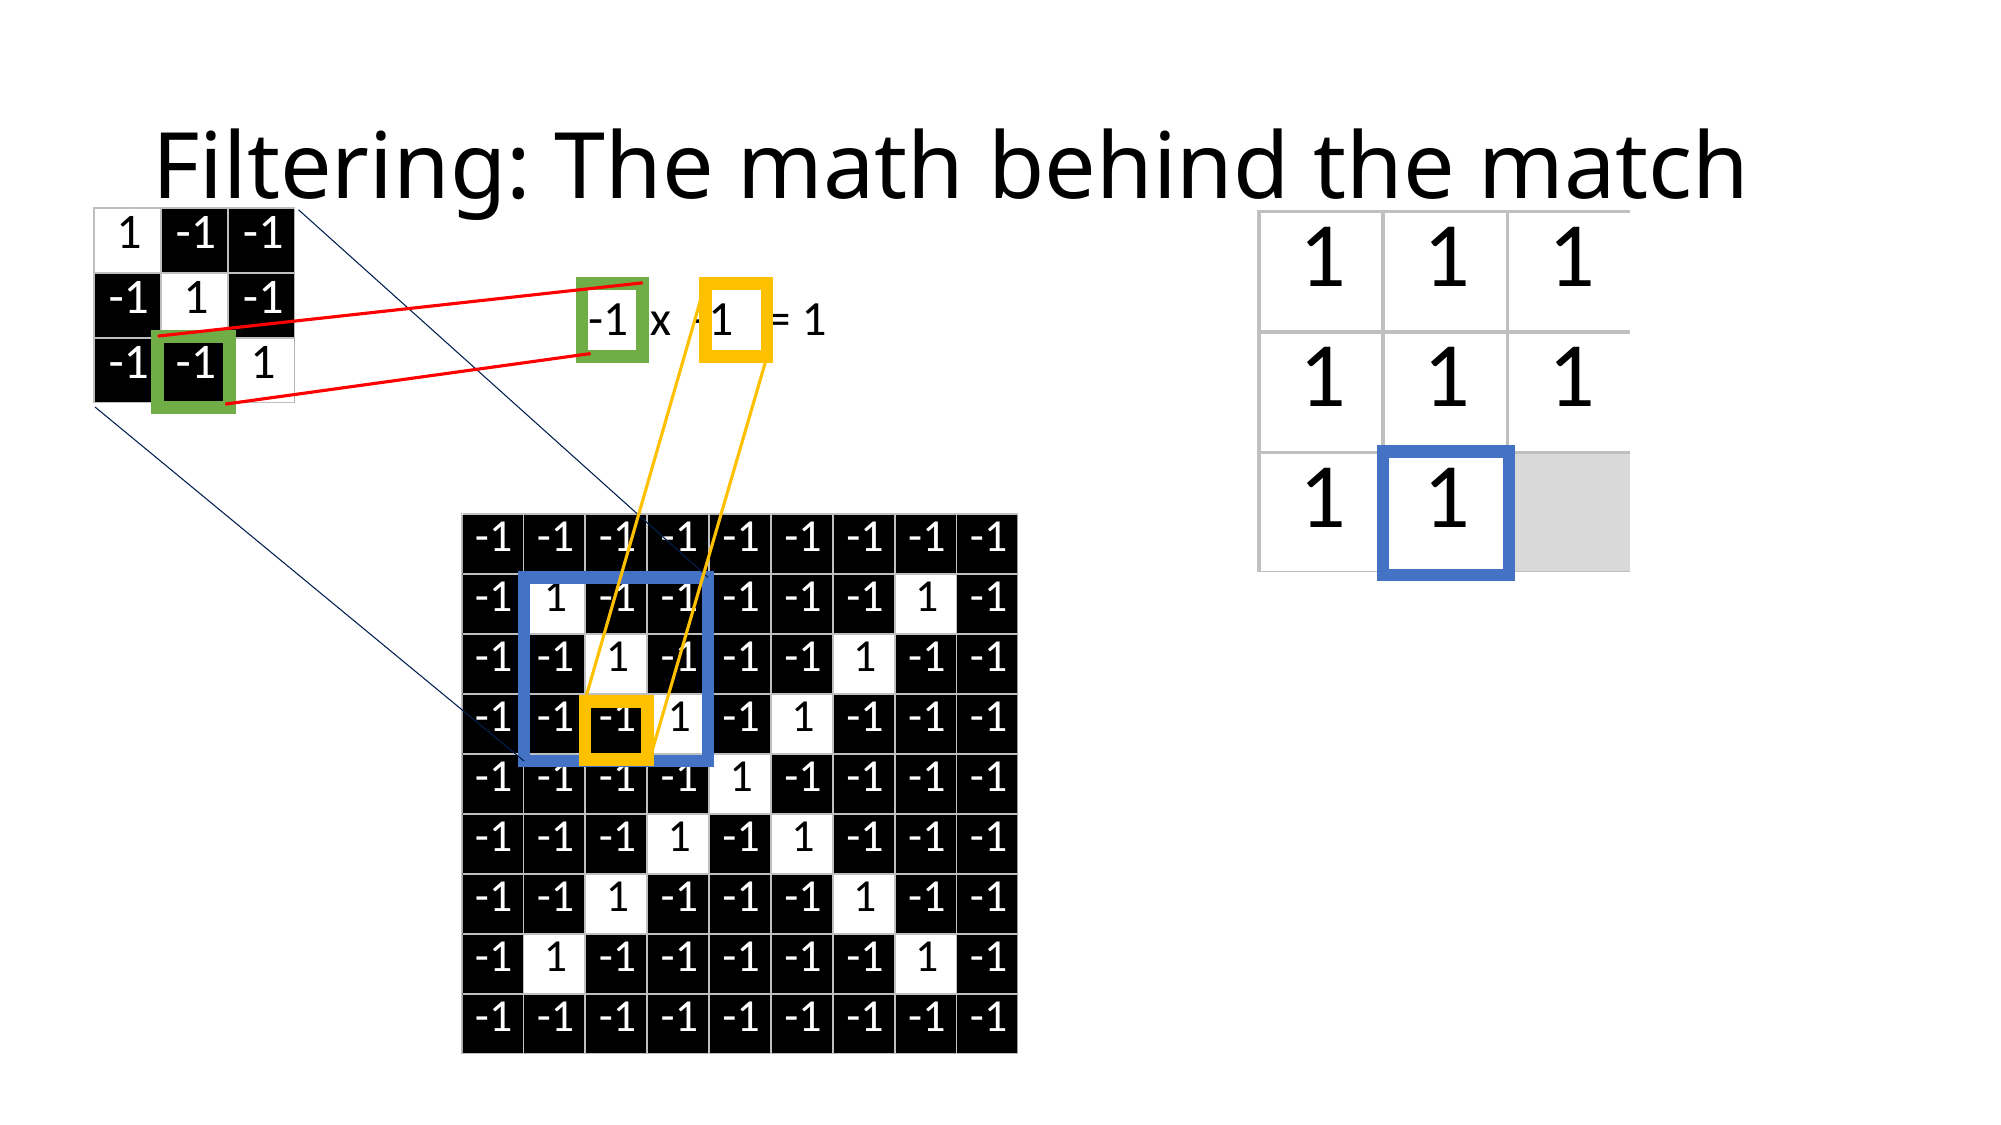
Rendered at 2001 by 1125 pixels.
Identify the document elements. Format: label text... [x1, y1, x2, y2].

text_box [584, 283, 706, 703]
picture [1257, 210, 1634, 575]
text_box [649, 356, 767, 762]
text_box [709, 283, 768, 356]
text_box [225, 353, 591, 405]
title Filtering: The math behind the match [137, 59, 1863, 278]
picture [93, 207, 297, 405]
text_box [94, 406, 525, 762]
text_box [298, 405, 584, 578]
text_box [157, 282, 643, 337]
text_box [298, 209, 709, 356]
picture [460, 513, 1020, 1056]
text_box -1 x -1 = 1 [709, 269, 856, 370]
